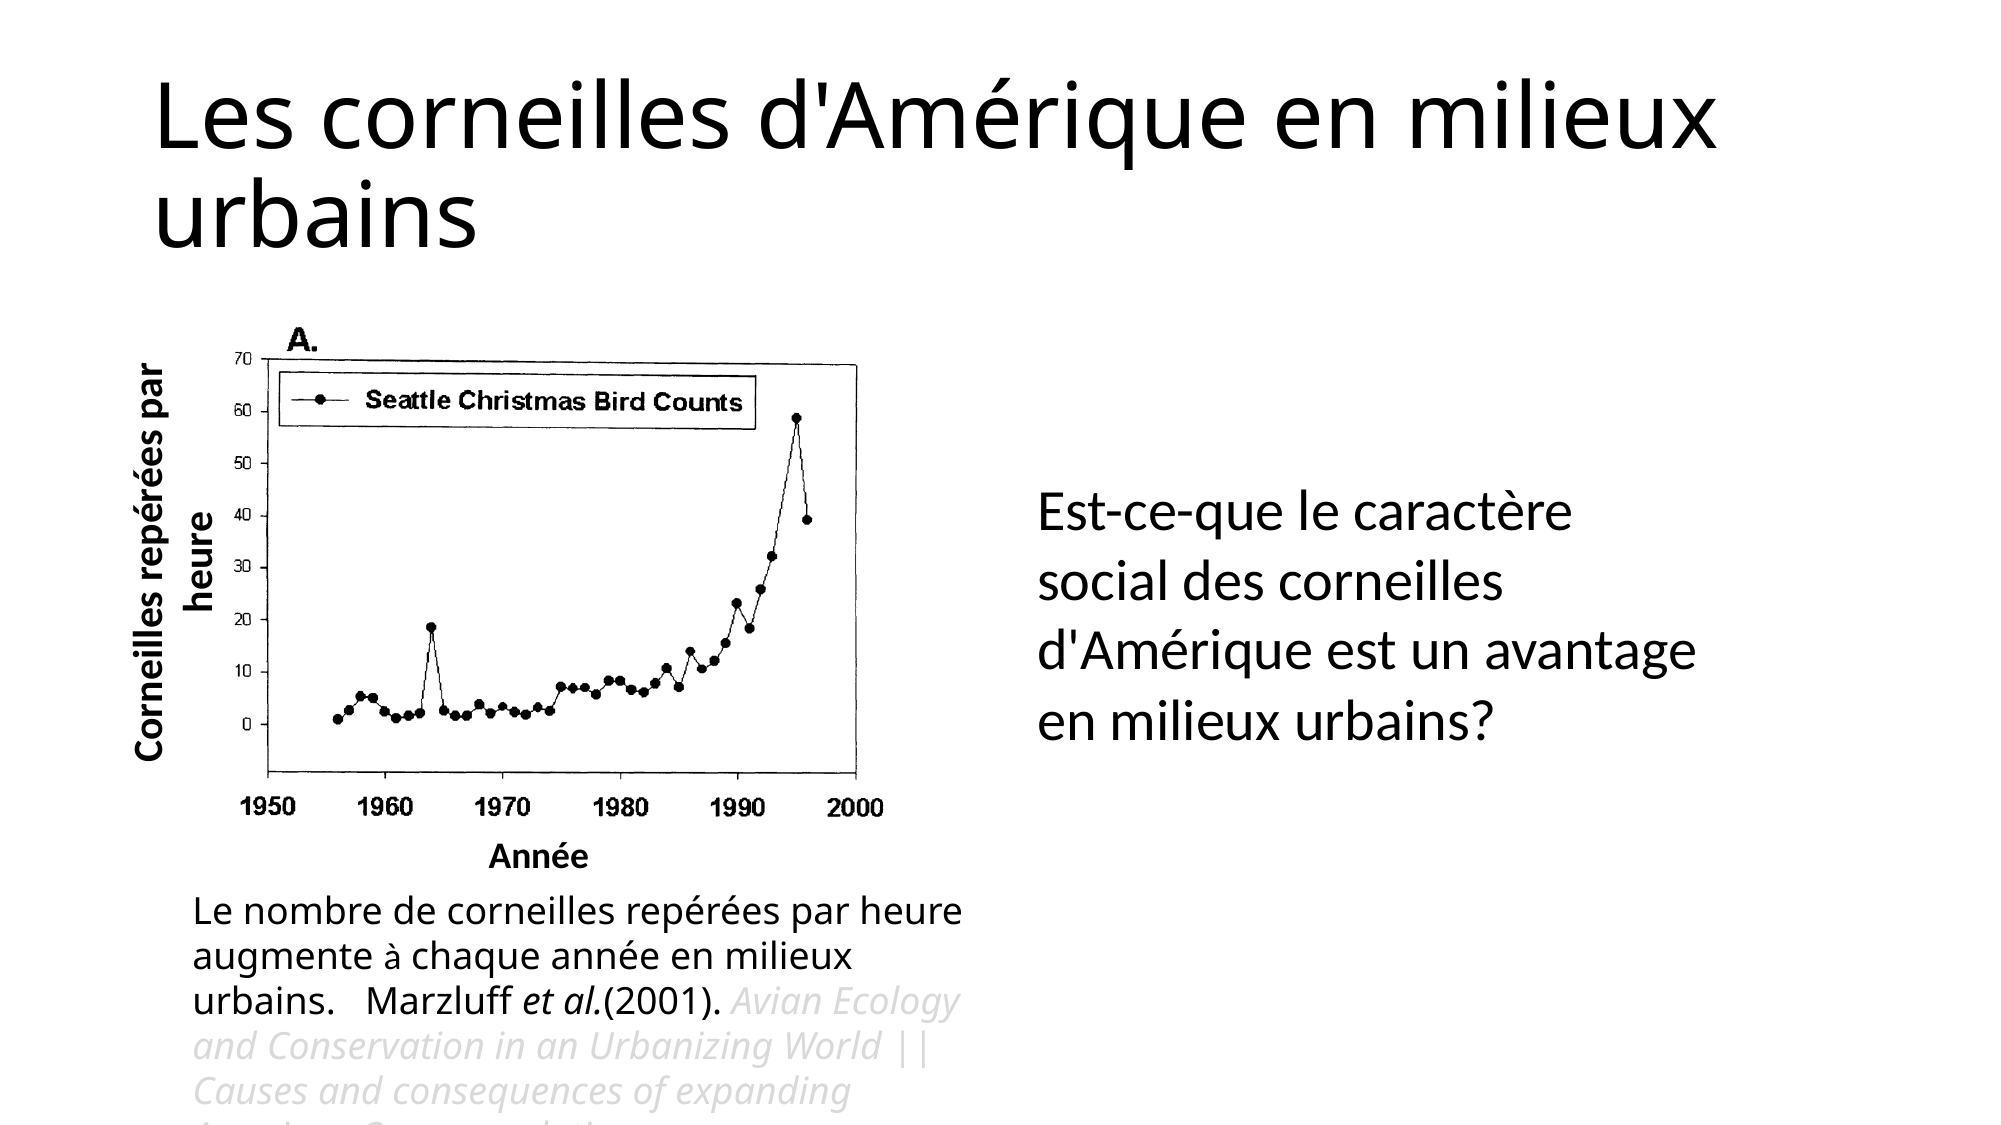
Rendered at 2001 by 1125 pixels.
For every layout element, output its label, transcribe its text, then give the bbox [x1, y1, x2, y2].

text_box Est-ce-que le caractère social des corneilles d'Amérique est un avantage en milieux urbains? [1022, 464, 1723, 759]
title Les corneilles d'Amérique en milieux urbains [137, 59, 1863, 278]
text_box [112, 299, 1000, 1125]
